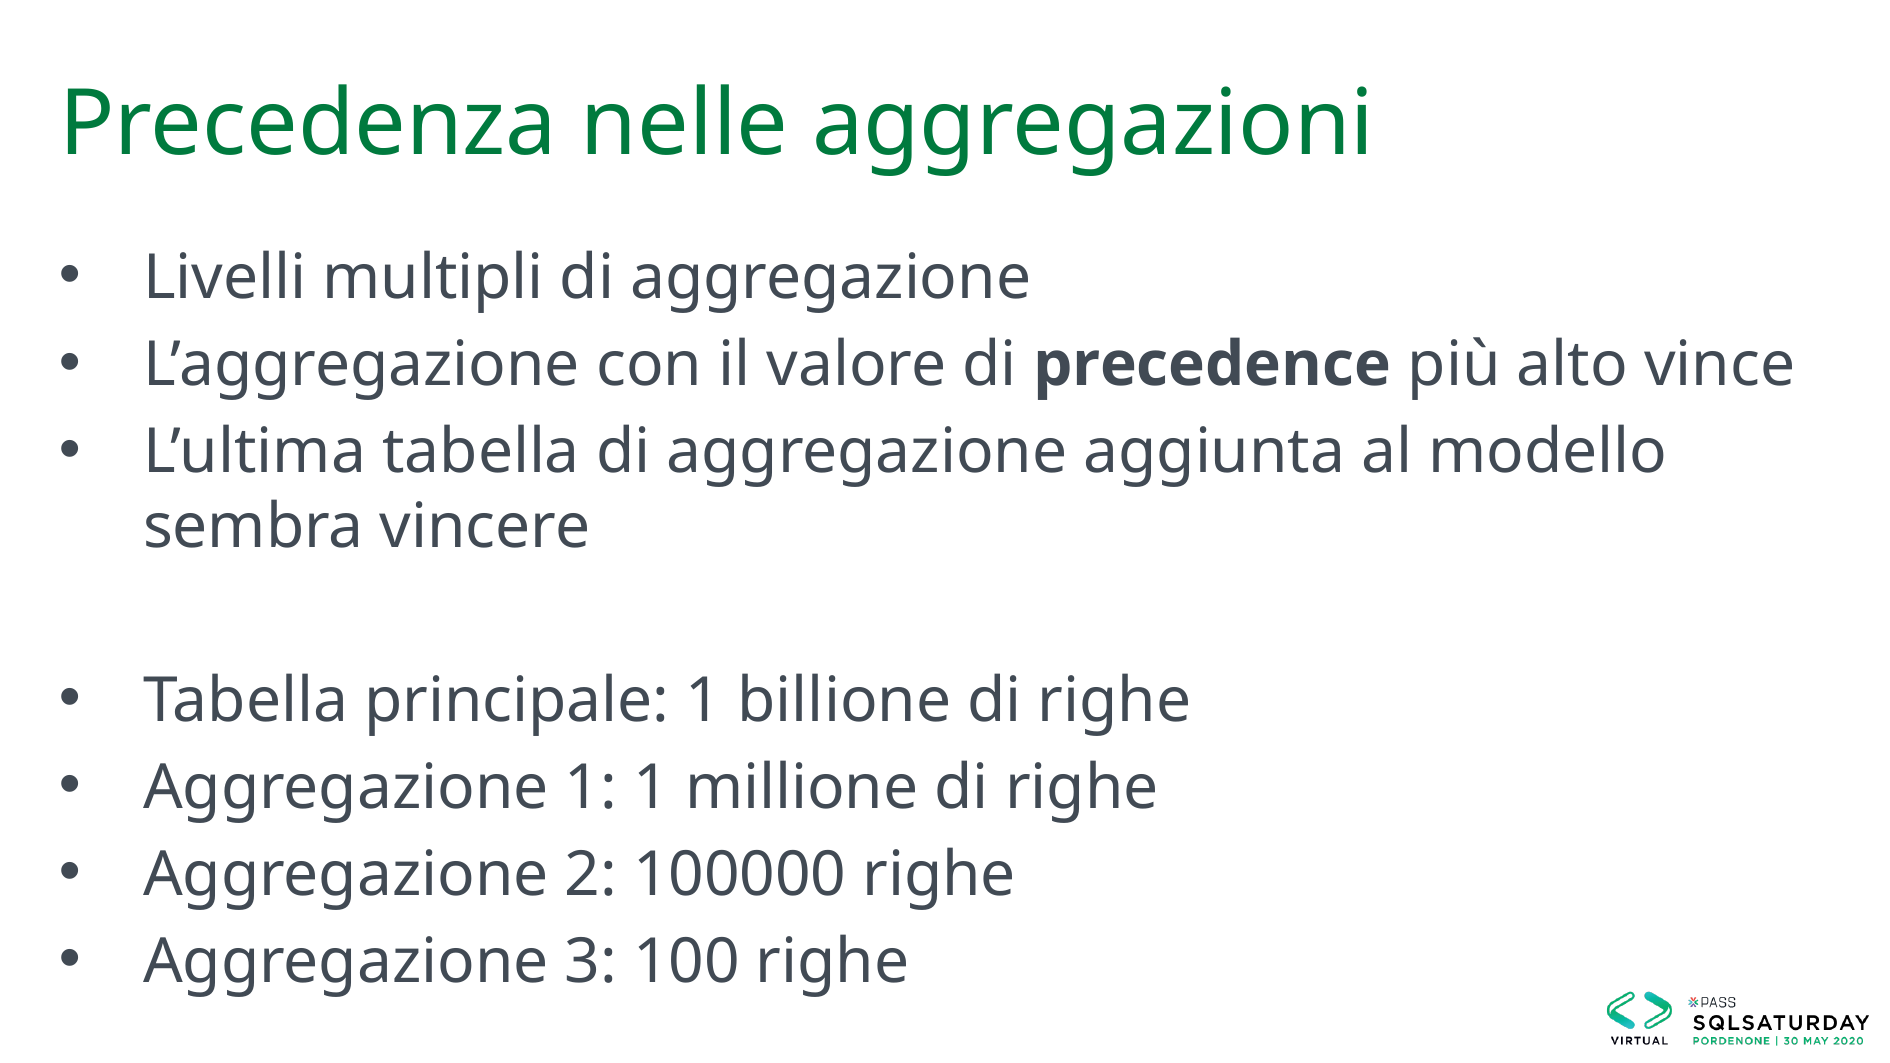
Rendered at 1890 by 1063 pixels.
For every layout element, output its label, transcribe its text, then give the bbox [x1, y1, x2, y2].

title Precedenza nelle aggregazioni [59, 59, 1831, 178]
list Livelli multipli di aggregazione L’aggregazione con il valore di precedence più alto vince L’ultima tabella di aggregazione aggiunta al modello sembra vincere Tabella principale: 1 billione di righe Aggregazione 1: 1 millione di righe Aggregazione 2: 100000 righe Aggregazione 3: 100 righe [59, 236, 1890, 1004]
picture [1578, 1004, 1890, 1063]
